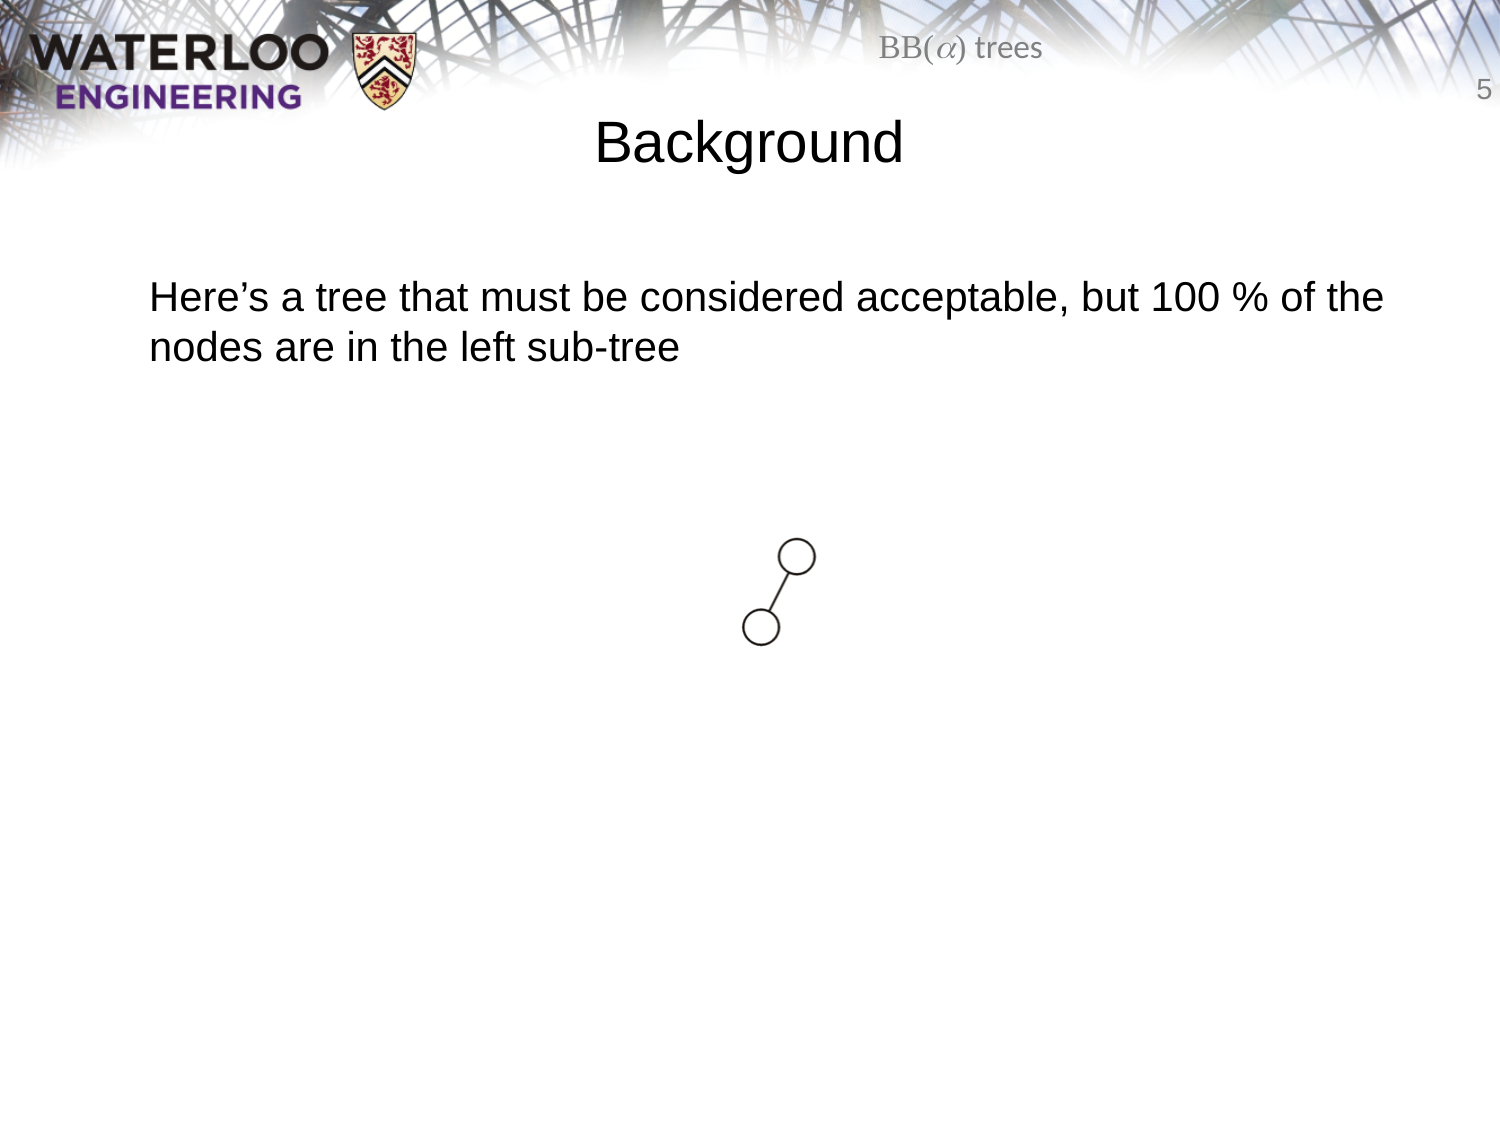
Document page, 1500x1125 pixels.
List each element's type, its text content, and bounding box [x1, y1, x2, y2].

picture [0, 0, 1500, 1125]
list Here’s a tree that must be considered acceptable, but 100 % of the nodes are in the left sub-tree [74, 262, 1426, 1006]
title Background [74, 44, 1426, 233]
